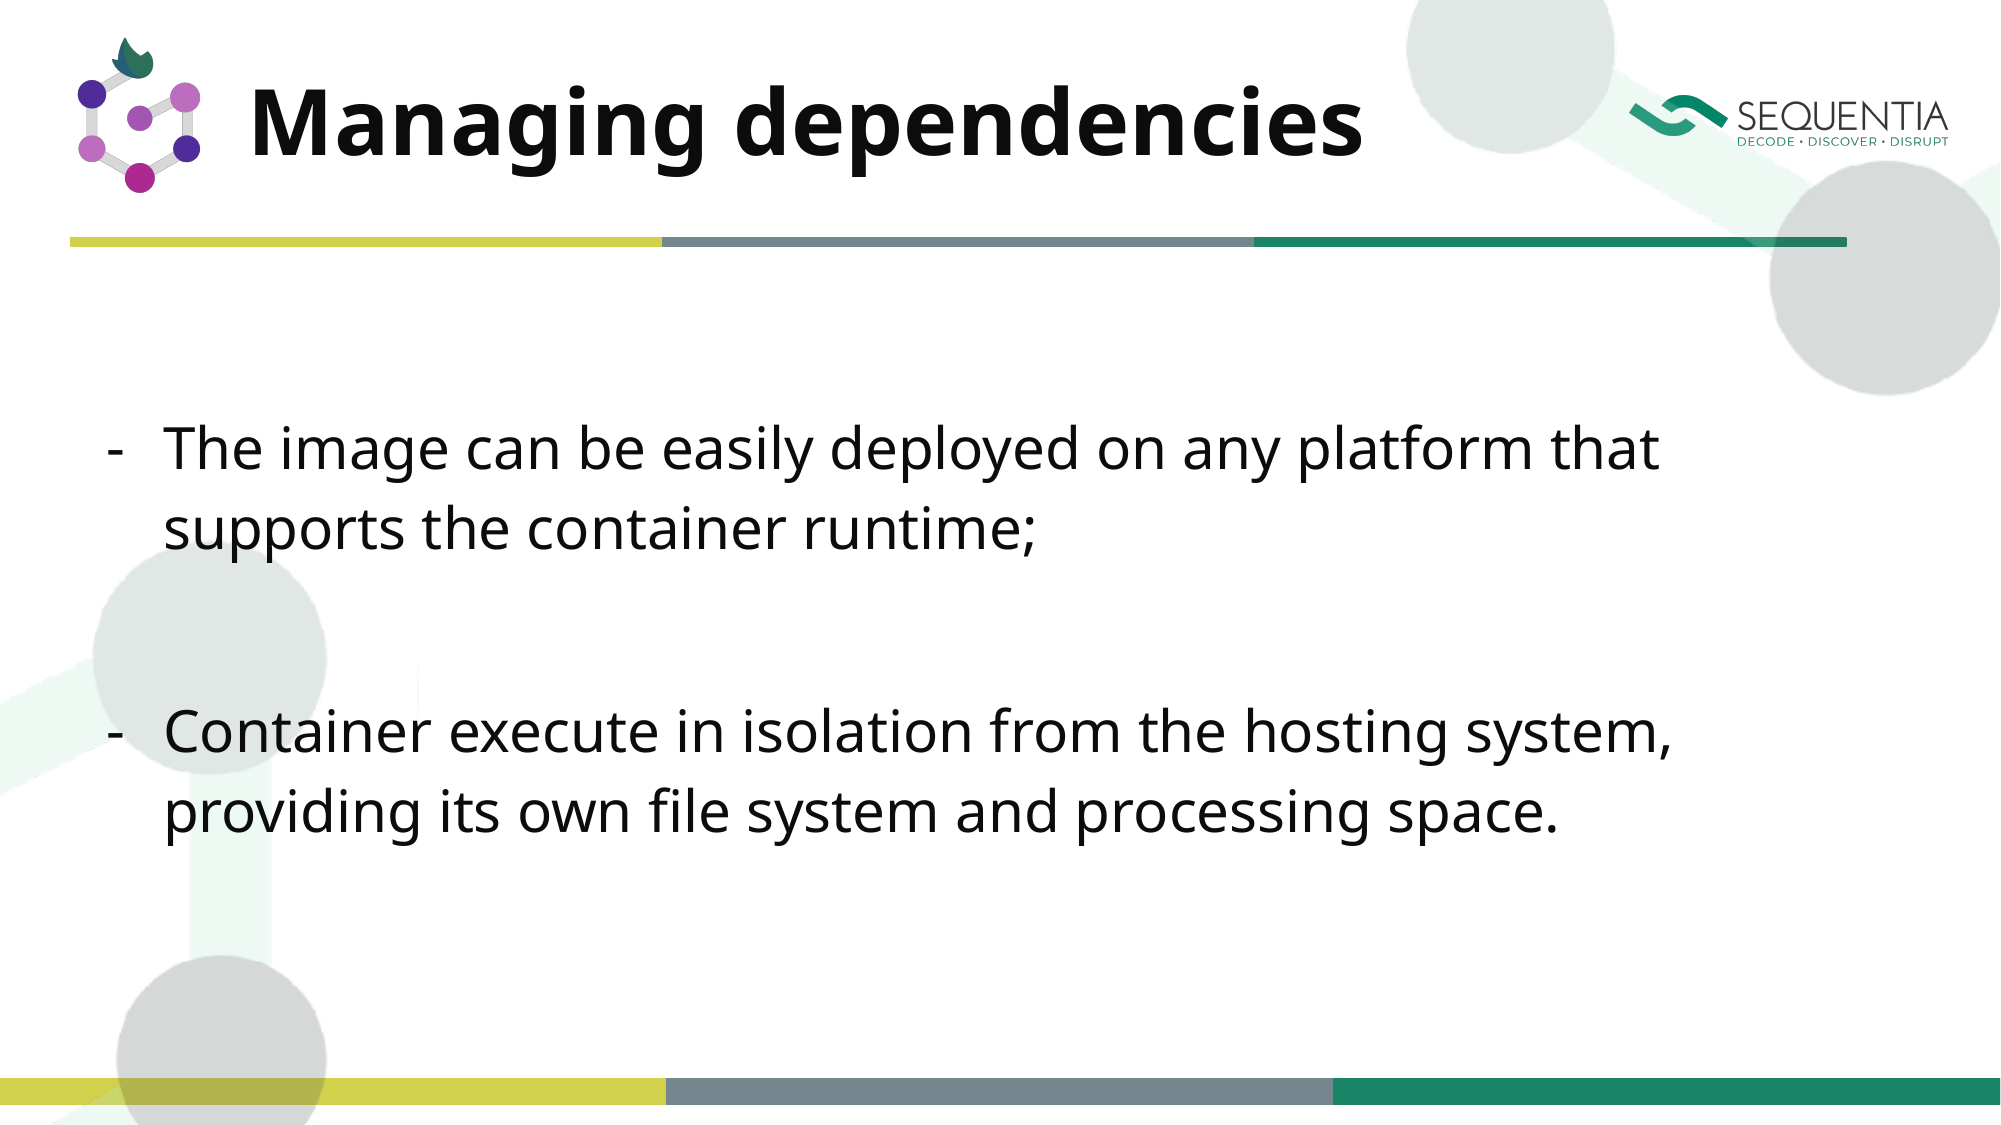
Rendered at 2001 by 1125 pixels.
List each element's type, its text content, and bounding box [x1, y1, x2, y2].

picture [1331, 0, 2000, 415]
title Managing dependencies [232, 0, 1329, 251]
picture [72, 32, 207, 200]
picture [0, 498, 419, 1125]
list The image can be easily deployed on any platform that supports the container runtime; Container execute in isolation from the hosting system, providing its own file system and processing space. [73, 393, 1841, 949]
